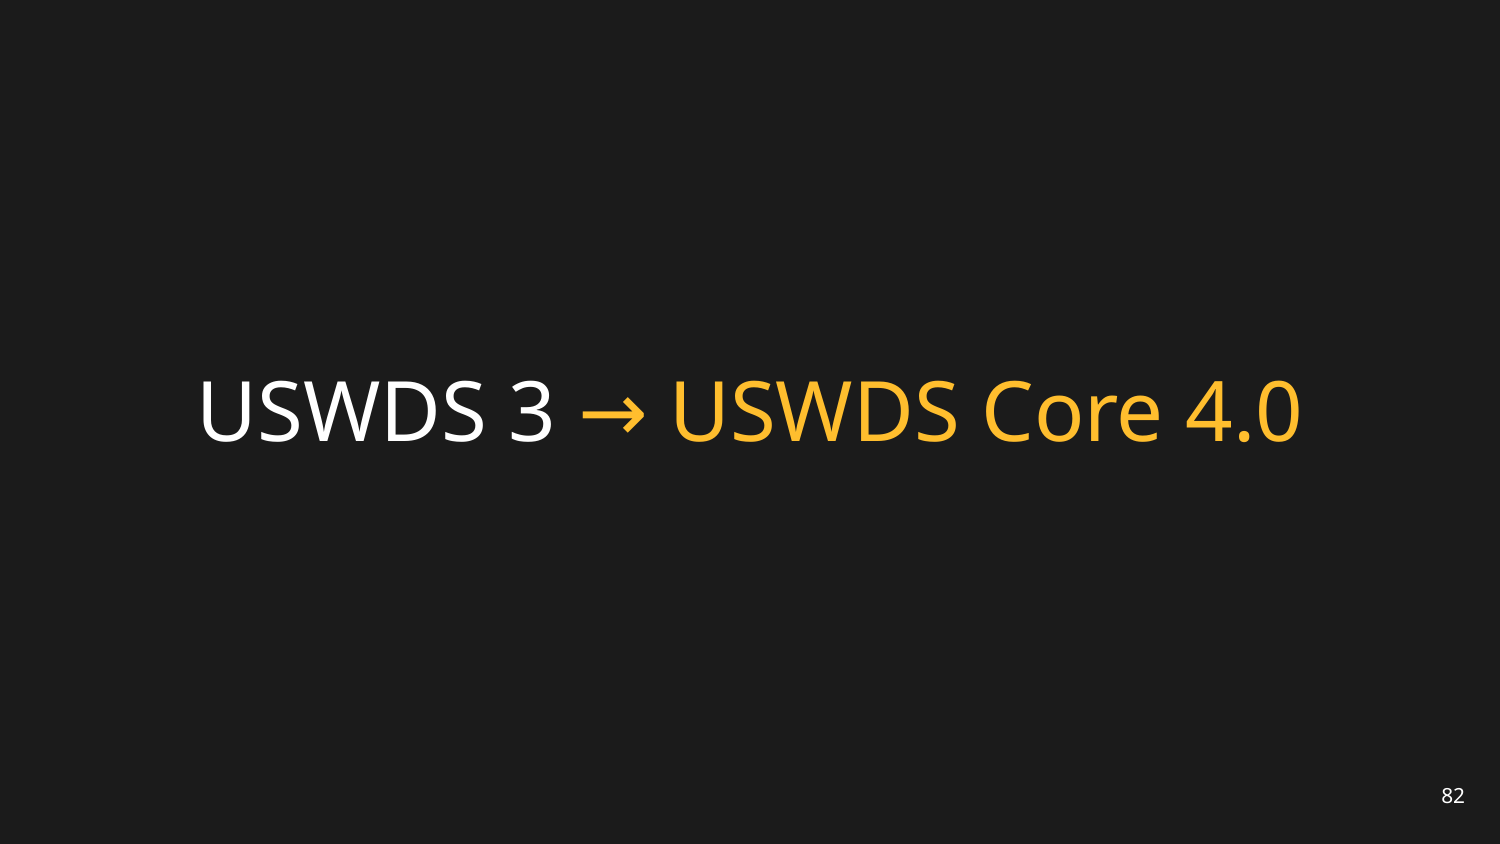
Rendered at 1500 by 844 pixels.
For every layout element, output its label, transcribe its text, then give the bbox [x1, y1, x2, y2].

title USWDS 3 → USWDS Core 4.0 [29, 72, 1471, 753]
slide_number 82 [1389, 764, 1480, 830]
